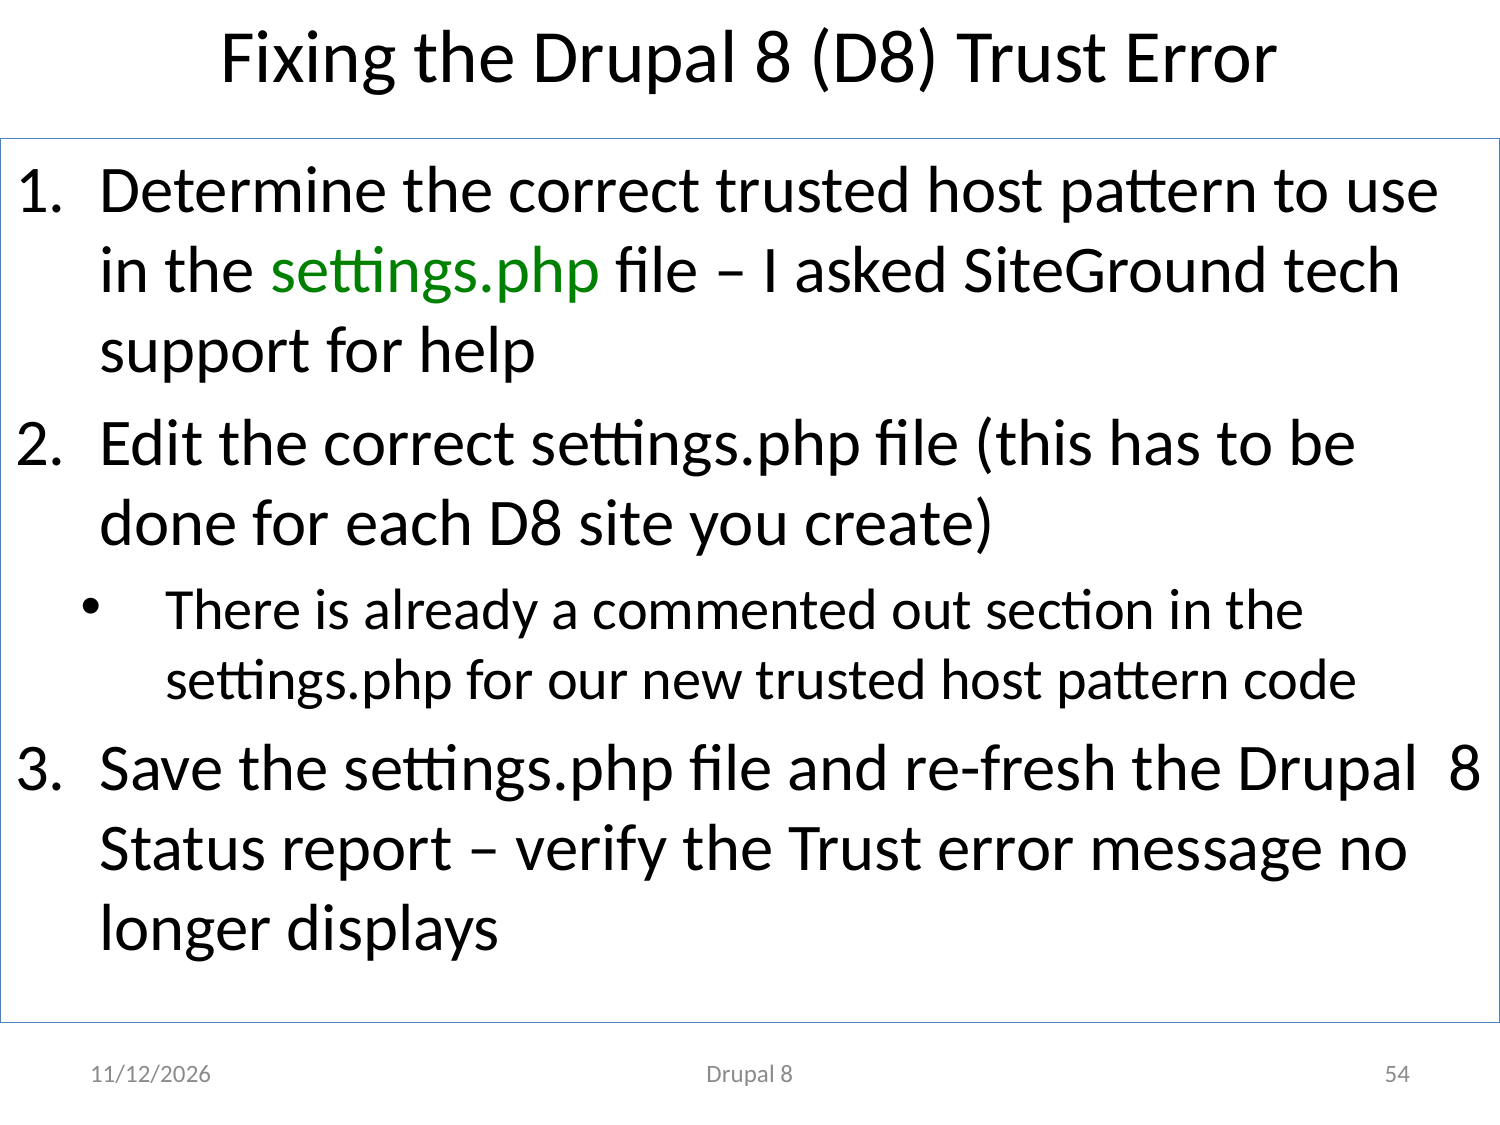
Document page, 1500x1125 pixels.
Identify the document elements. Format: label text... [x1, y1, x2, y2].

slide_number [75, 1042, 425, 1103]
slide_number 54 [1074, 1042, 1425, 1103]
list Determine the correct trusted host pattern to use in the settings.php file – I asked SiteGround tech support for help Edit the correct settings.php file (this has to be done for each D8 site you create) There is already a commented out section in the settings.php for our new trusted host pattern code Save the settings.php file and re-fresh the Drupal 8 Status report – verify the Trust error message no longer displays [0, 138, 1500, 1023]
title Fixing the Drupal 8 (D8) Trust Error [0, 0, 1500, 106]
footer Drupal 8 [512, 1042, 988, 1103]
